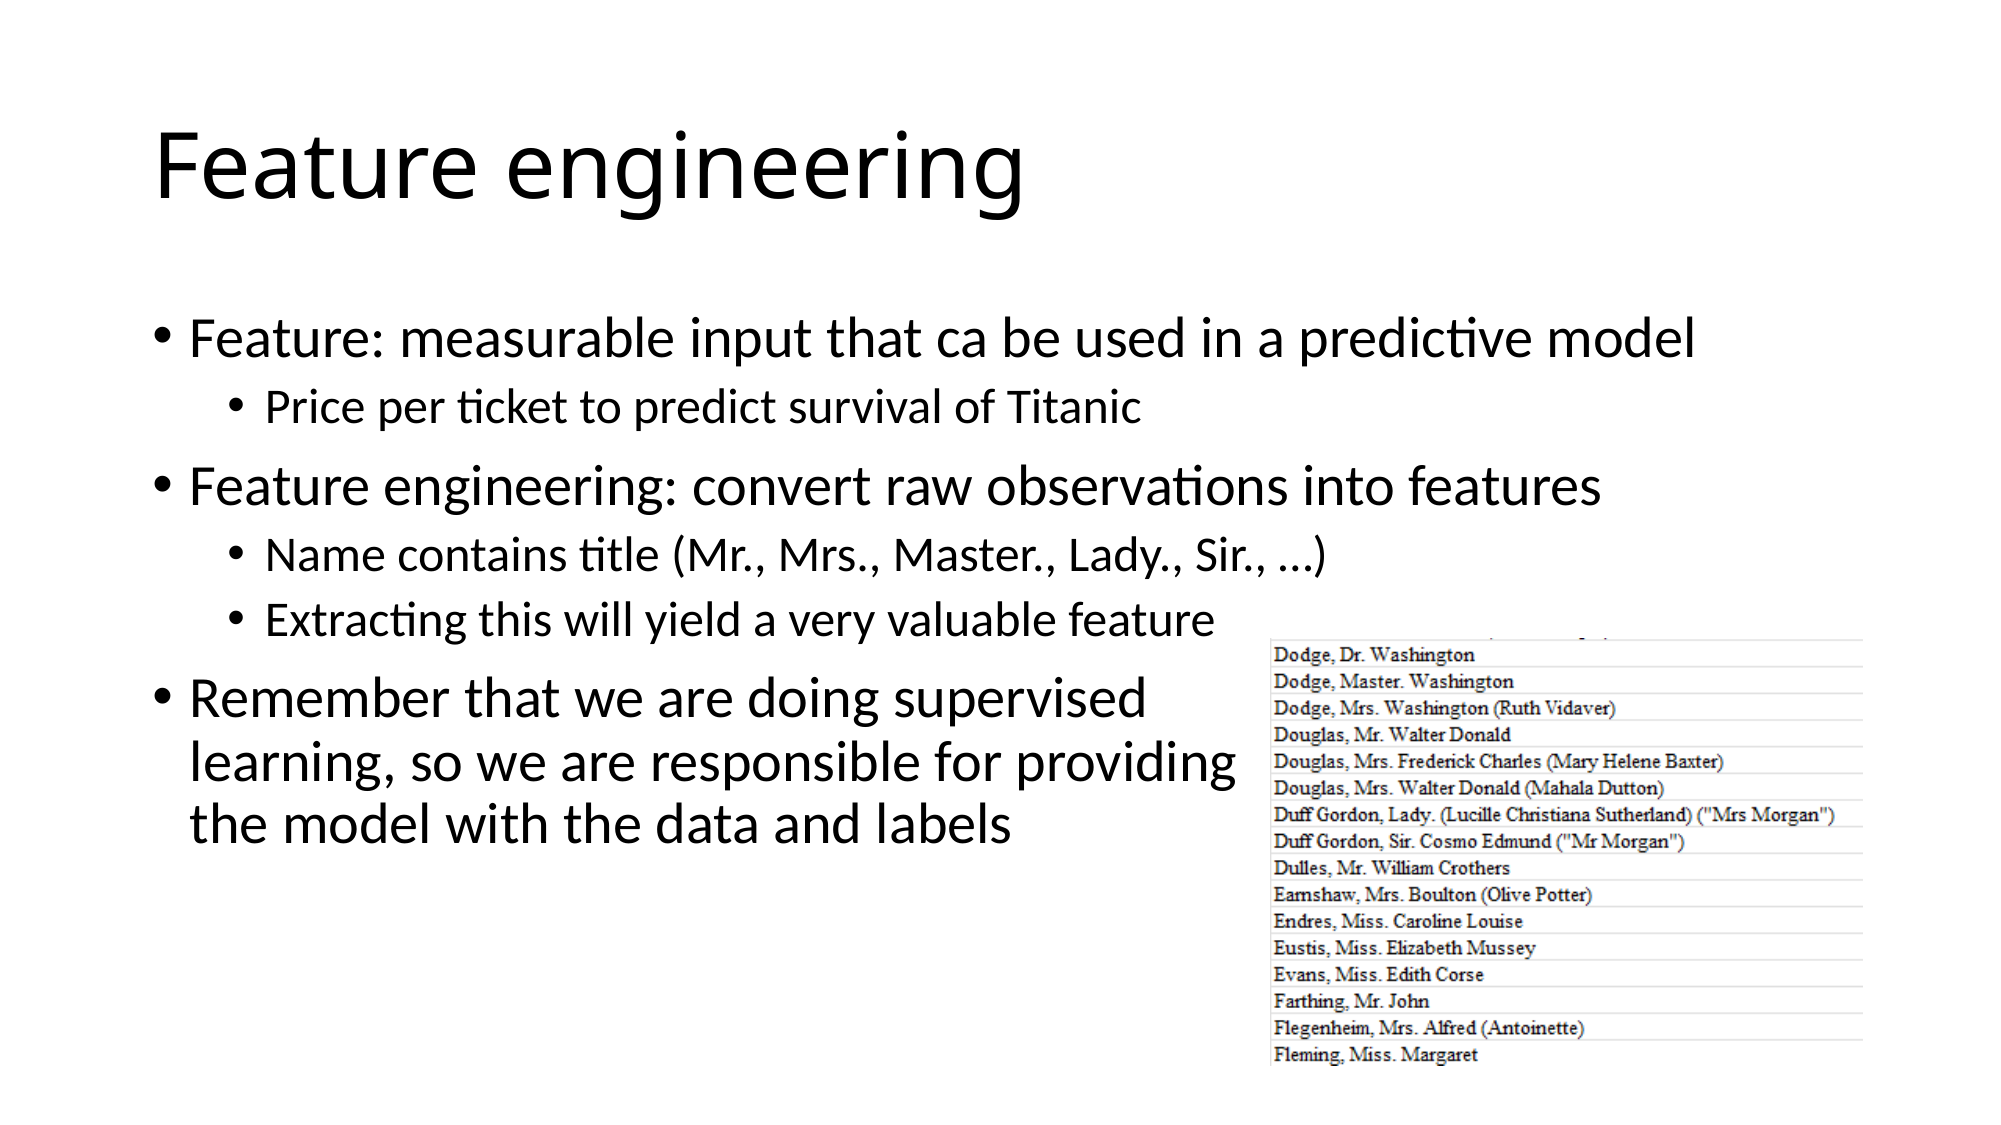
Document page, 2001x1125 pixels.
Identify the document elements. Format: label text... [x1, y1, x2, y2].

picture [1270, 638, 1863, 1066]
title Feature engineering [137, 59, 1863, 278]
list Feature: measurable input that ca be used in a predictive model Price per ticket to predict survival of Titanic Feature engineering: convert raw observations into features Name contains title (Mr., Mrs., Master., Lady., Sir., …) Extracting this will yield a very valuable feature Remember that we are doing supervised learning, so we are responsible for providing the model with the data and labels [137, 299, 1863, 1014]
